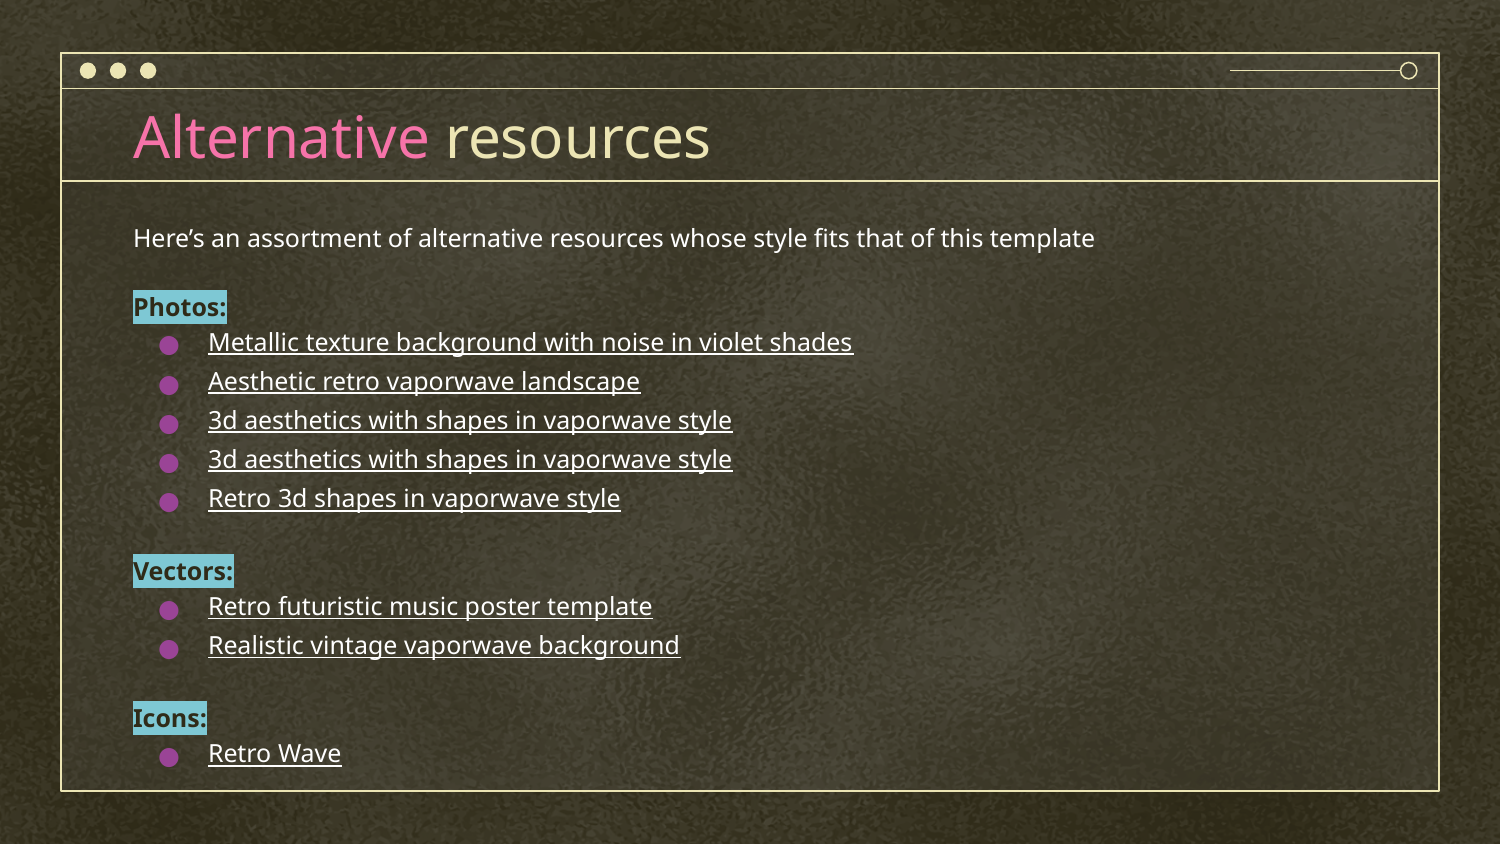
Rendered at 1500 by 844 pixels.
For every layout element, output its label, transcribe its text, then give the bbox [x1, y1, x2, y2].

title Alternative resources [118, 88, 1382, 182]
list Here’s an assortment of alternative resources whose style fits that of this template Photos: Metallic texture background with noise in violet shades Aesthetic retro vaporwave landscape 3d aesthetics with shapes in vaporwave style 3d aesthetics with shapes in vaporwave style Retro 3d shapes in vaporwave style Vectors: Retro futuristic music poster template Realistic vintage vaporwave background Icons: Retro Wave [118, 202, 1382, 756]
